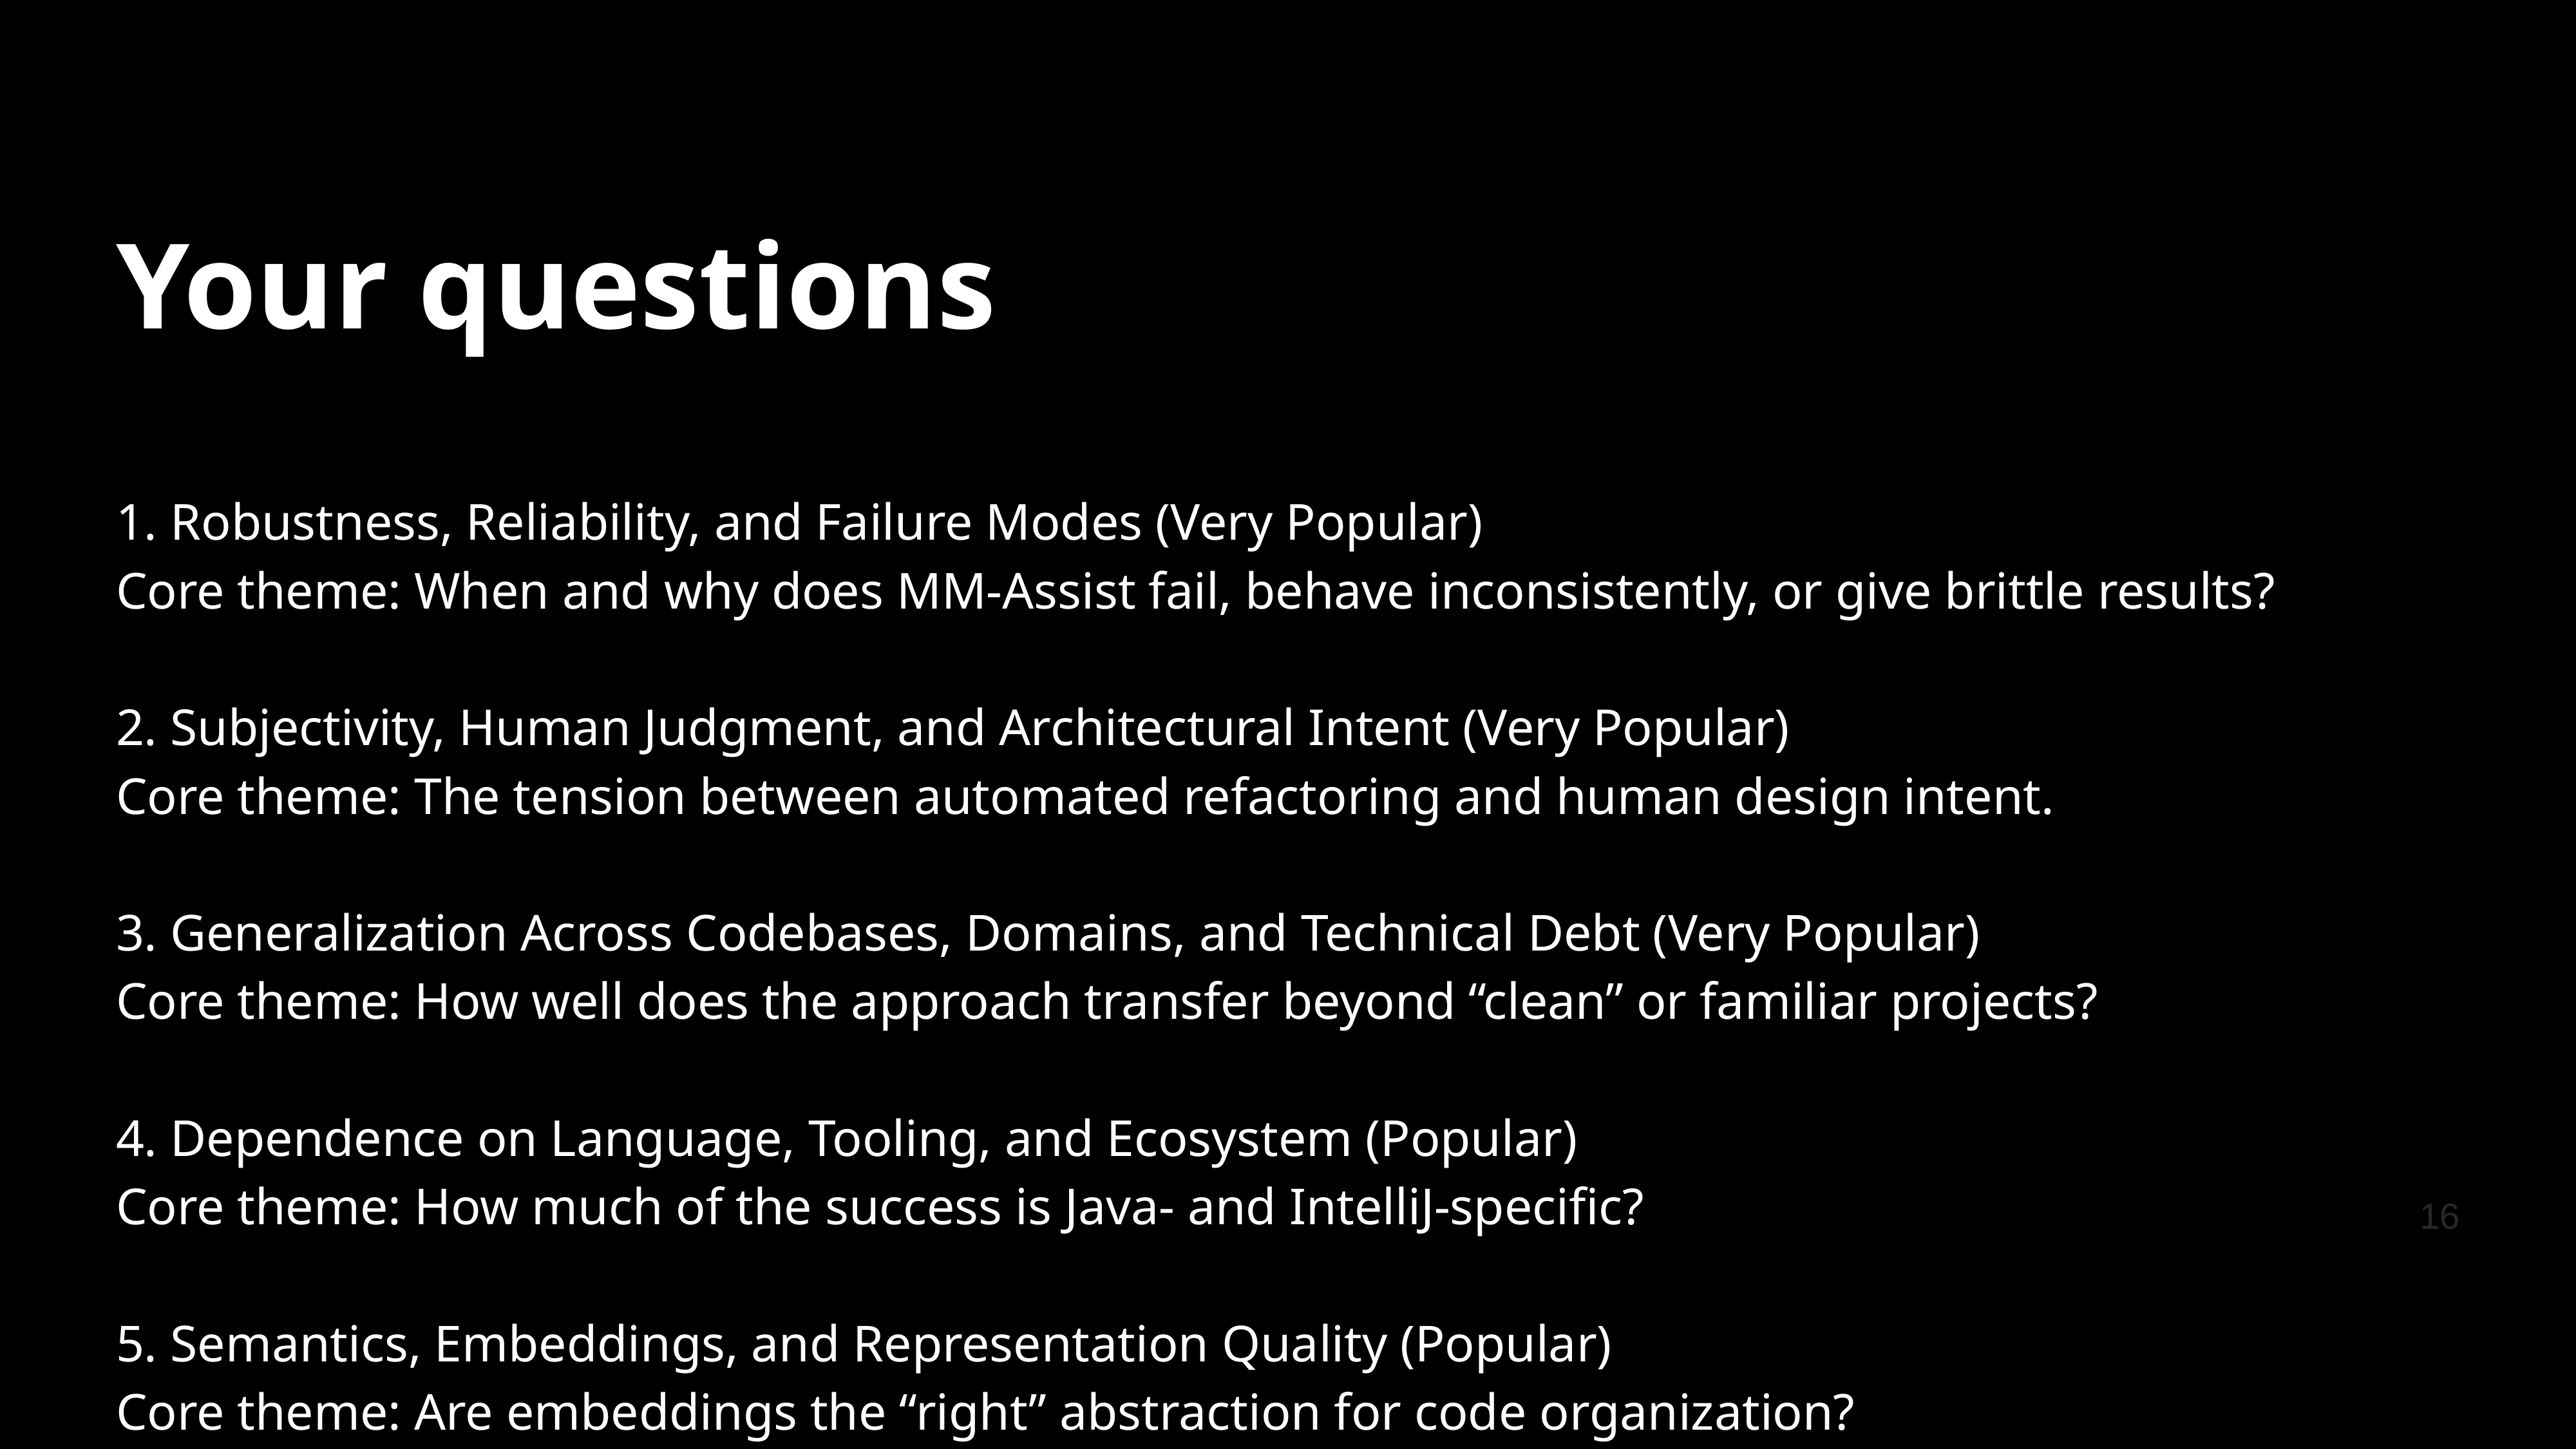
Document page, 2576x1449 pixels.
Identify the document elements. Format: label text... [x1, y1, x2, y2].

slide_number 16 [2305, 1159, 2460, 1271]
title Your questions [116, 81, 2488, 381]
list 1. Robustness, Reliability, and Failure Modes (Very Popular) Core theme: When and why does MM-Assist fail, behave inconsistently, or give brittle results? 2. Subjectivity, Human Judgment, and Architectural Intent (Very Popular) Core theme: The tension between automated refactoring and human design intent. 3. Generalization Across Codebases, Domains, and Technical Debt (Very Popular) Core theme: How well does the approach transfer beyond “clean” or familiar projects? 4. Dependence on Language, Tooling, and Ecosystem (Popular) Core theme: How much of the success is Java- and IntelliJ-specific? 5. Semantics, Embeddings, and Representation Quality (Popular) Core theme: Are embeddings the “right” abstraction for code organization? [116, 460, 2488, 1198]
